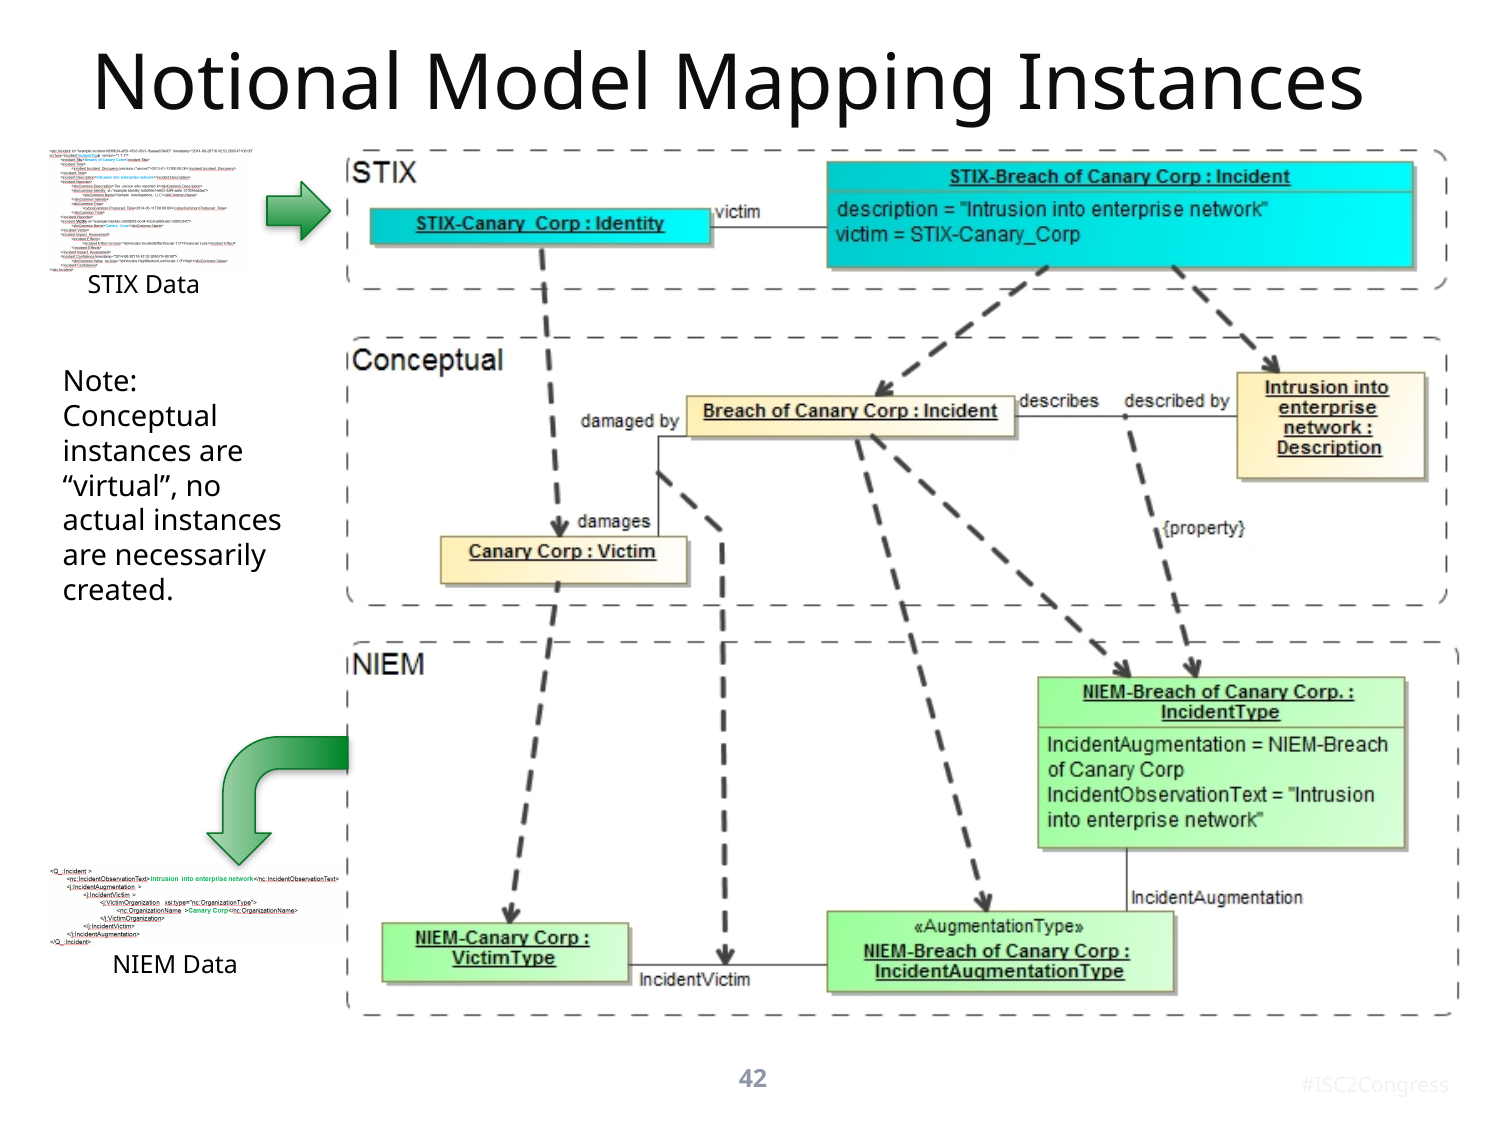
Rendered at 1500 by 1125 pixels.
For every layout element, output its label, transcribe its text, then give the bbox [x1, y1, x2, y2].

title Notional Model Mapping Instances [76, 23, 1392, 134]
text_box Note: Conceptual instances are “virtual”, no actual instances are necessarily created. [47, 354, 308, 614]
text_box NIEM Data [97, 954, 253, 986]
text_box [266, 180, 325, 241]
text_box [206, 736, 325, 863]
text_box STIX Data [72, 281, 216, 306]
picture [47, 148, 253, 274]
picture [47, 132, 1477, 1034]
